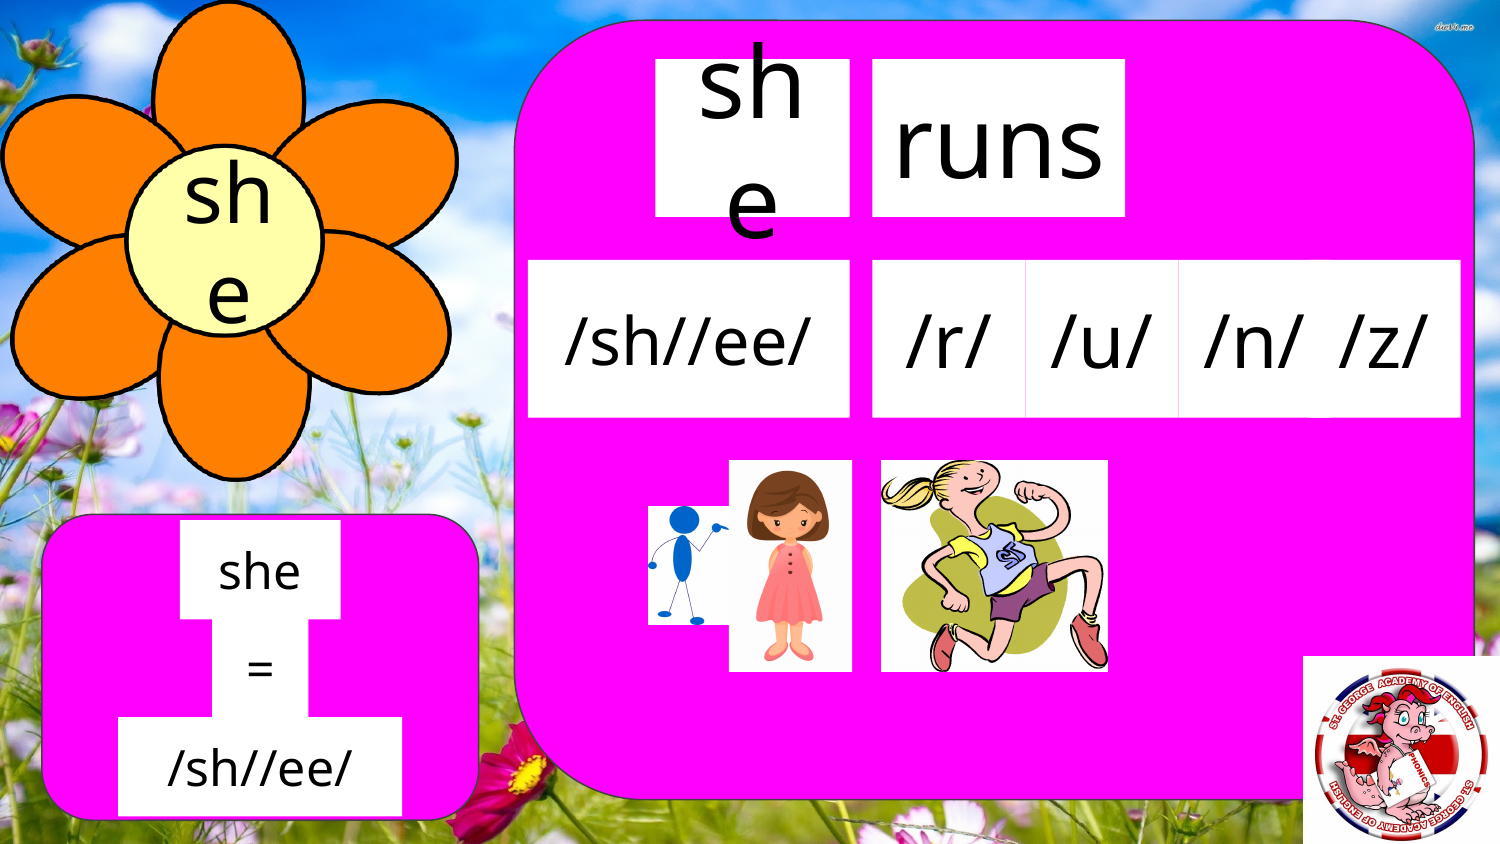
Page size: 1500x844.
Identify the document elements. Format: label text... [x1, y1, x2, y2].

picture [0, 0, 1500, 844]
text_box = [212, 617, 309, 717]
text_box runs [872, 59, 1126, 217]
text_box /n/ [1178, 259, 1307, 418]
text_box [514, 20, 1475, 800]
text_box /sh//ee/ [527, 259, 850, 418]
text_box /u/ [1025, 259, 1178, 418]
text_box [41, 514, 479, 821]
text_box she [179, 520, 341, 620]
text_box she [655, 59, 850, 217]
text_box /z/ [1307, 259, 1461, 418]
text_box /sh//ee/ [118, 717, 403, 817]
text_box /r/ [872, 259, 1025, 418]
